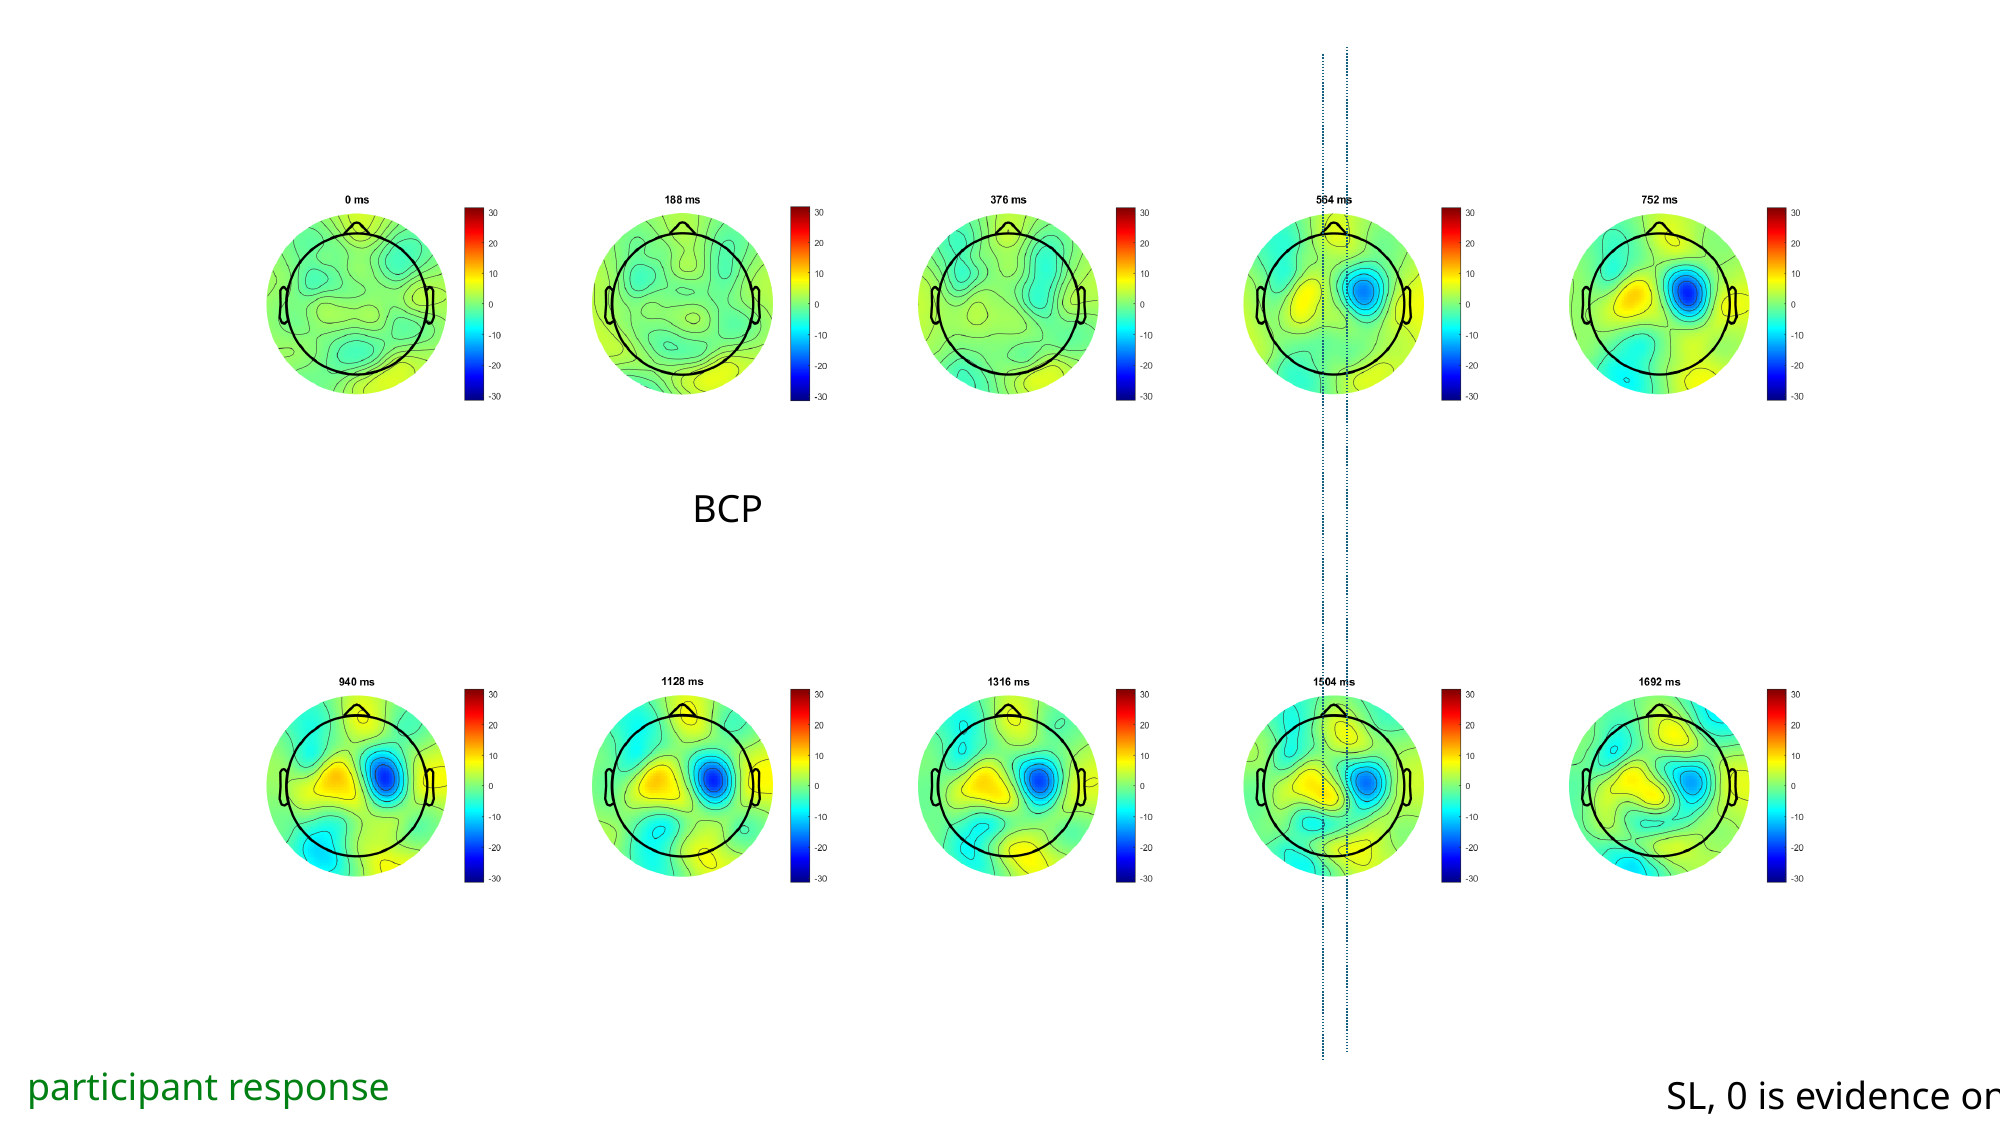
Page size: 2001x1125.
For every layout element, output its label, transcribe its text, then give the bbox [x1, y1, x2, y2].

text_box participant response [12, 1072, 1021, 1116]
text_box SL, 0 is evidence on [1651, 1072, 2000, 1125]
picture [0, 53, 2000, 1072]
picture [1356, 284, 1371, 302]
